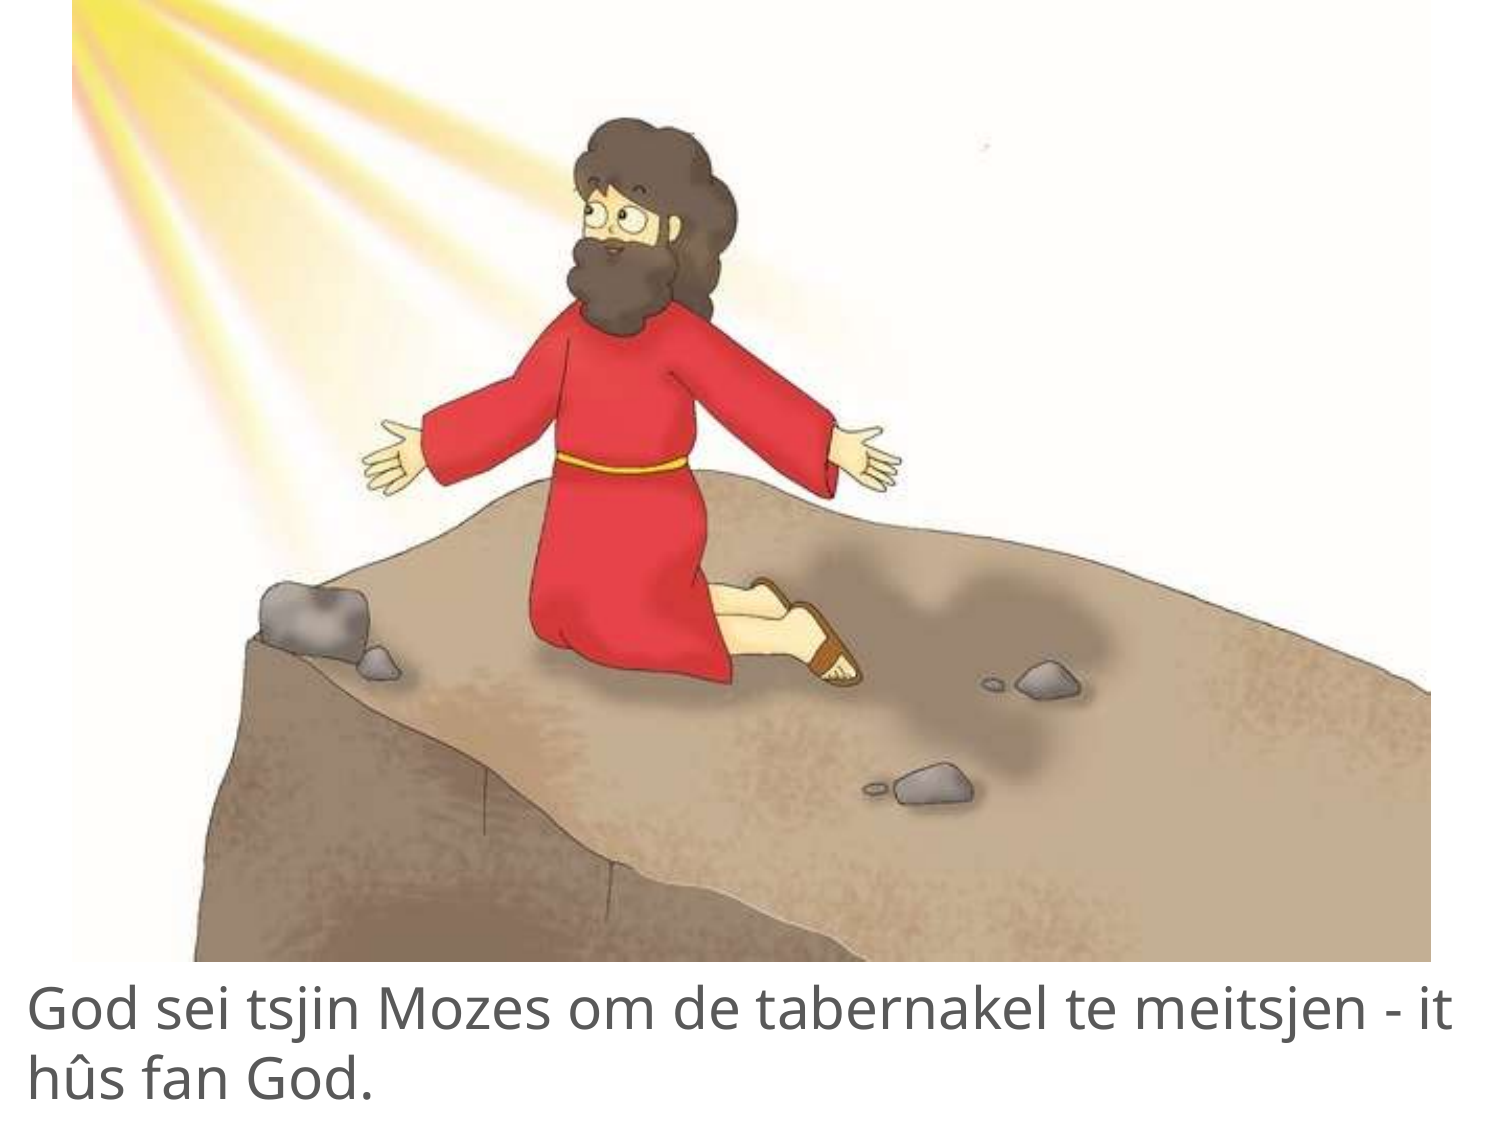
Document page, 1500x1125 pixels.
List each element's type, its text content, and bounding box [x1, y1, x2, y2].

text_box God sei tsjin Mozes om de tabernakel te meitsjen - it hûs fan God. [11, 964, 1483, 1119]
picture [72, 0, 1431, 963]
